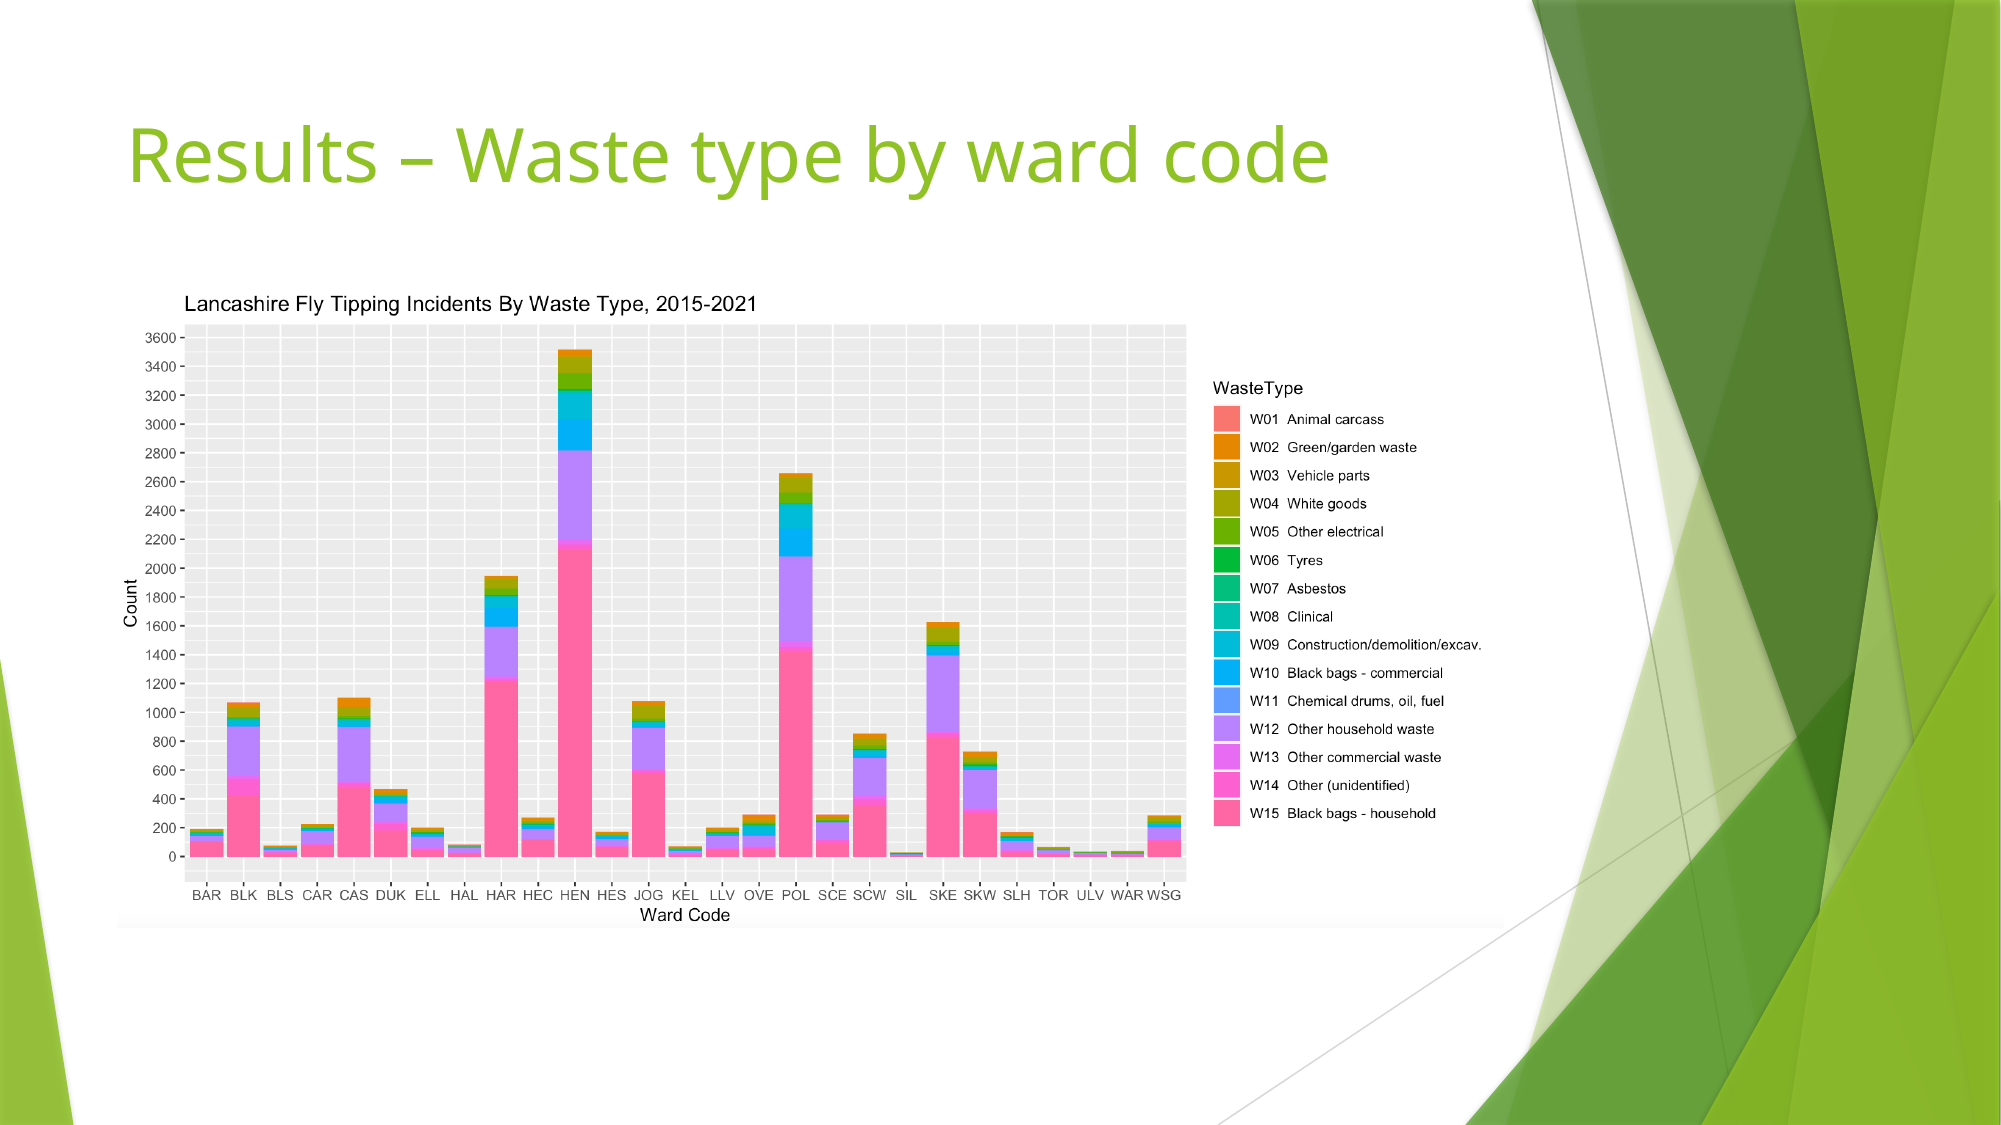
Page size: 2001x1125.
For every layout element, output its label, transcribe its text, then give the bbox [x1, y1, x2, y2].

title Results – Waste type by ward code [111, 99, 1522, 317]
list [116, 289, 1505, 928]
